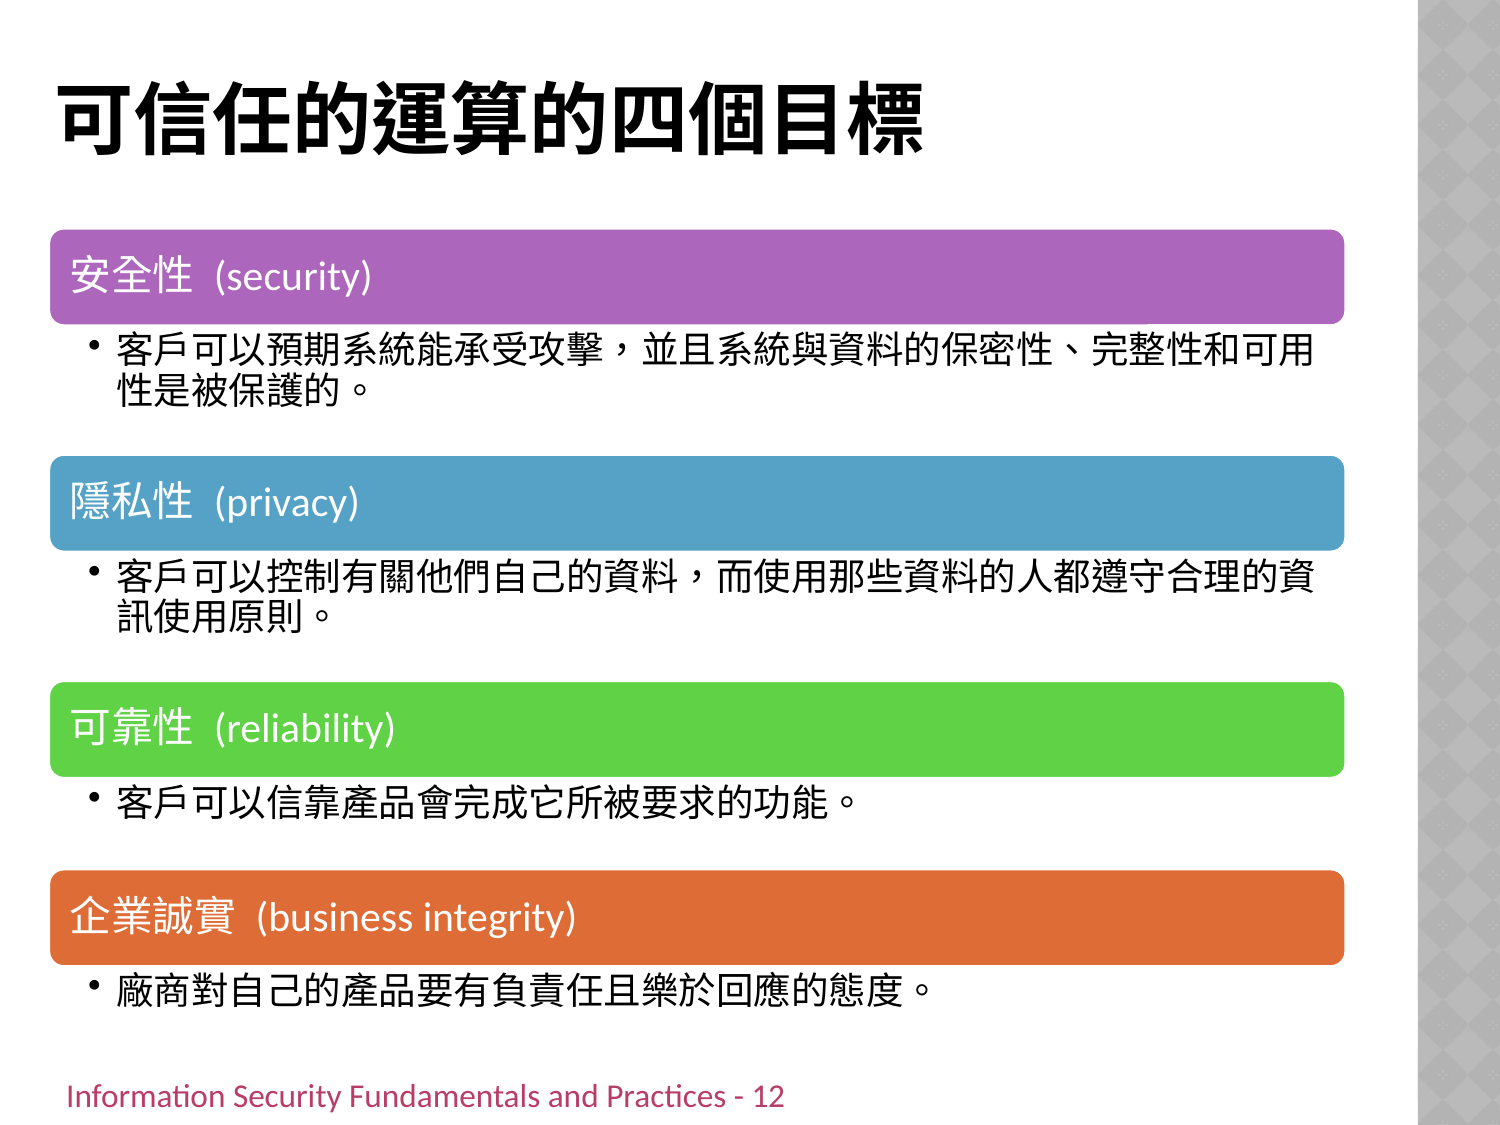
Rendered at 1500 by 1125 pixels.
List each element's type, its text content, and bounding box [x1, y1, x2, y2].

title 可信任的運算的四個目標 [46, 52, 1395, 164]
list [46, 222, 1349, 1060]
